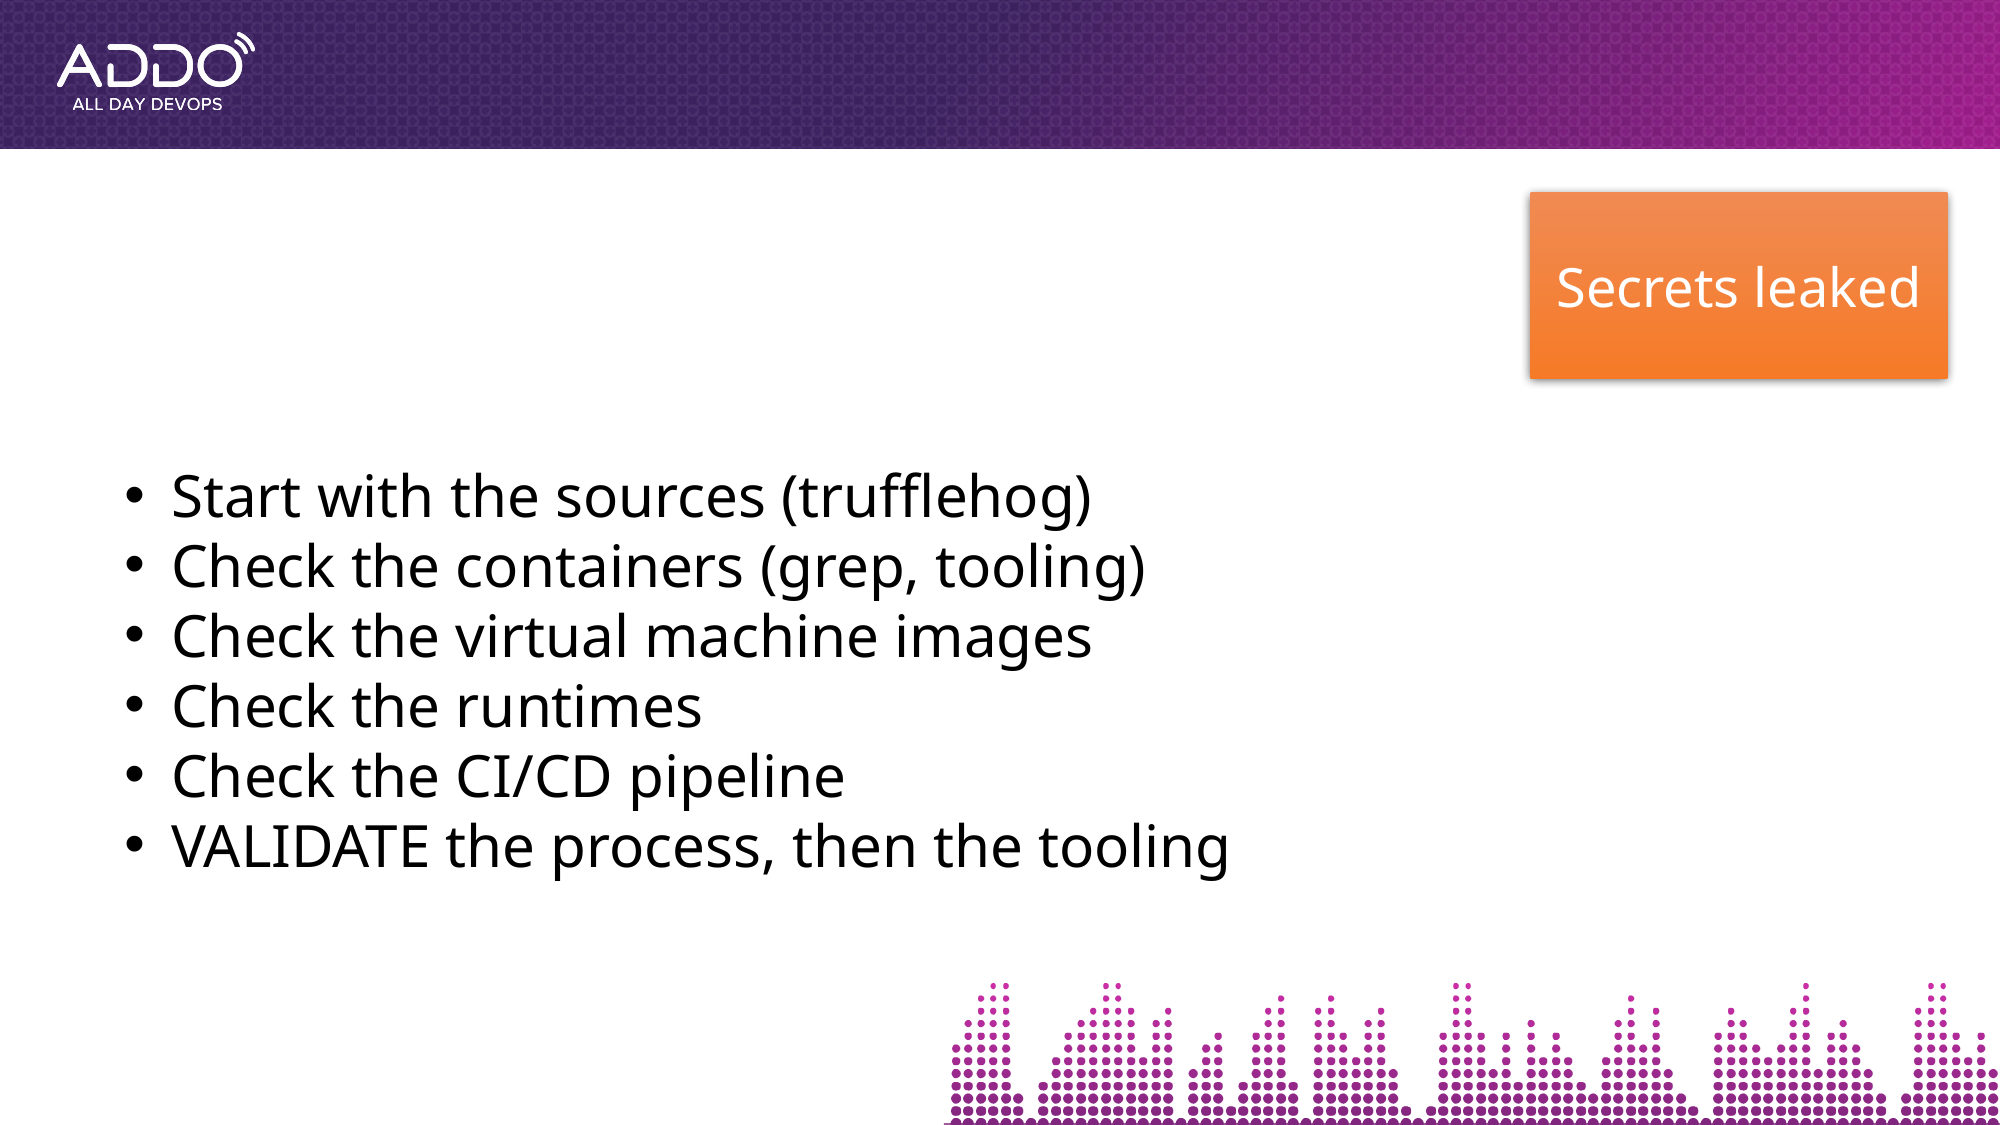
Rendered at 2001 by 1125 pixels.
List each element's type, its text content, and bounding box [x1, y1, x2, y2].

text_box Secrets leaked [1530, 192, 1948, 379]
picture [57, 32, 255, 110]
picture [943, 983, 2000, 1125]
text_box Start with the sources (trufflehog) Check the containers (grep, tooling) Check the virtual machine images Check the runtimes Check the CI/CD pipeline VALIDATE the process, then the tooling [109, 451, 1740, 891]
